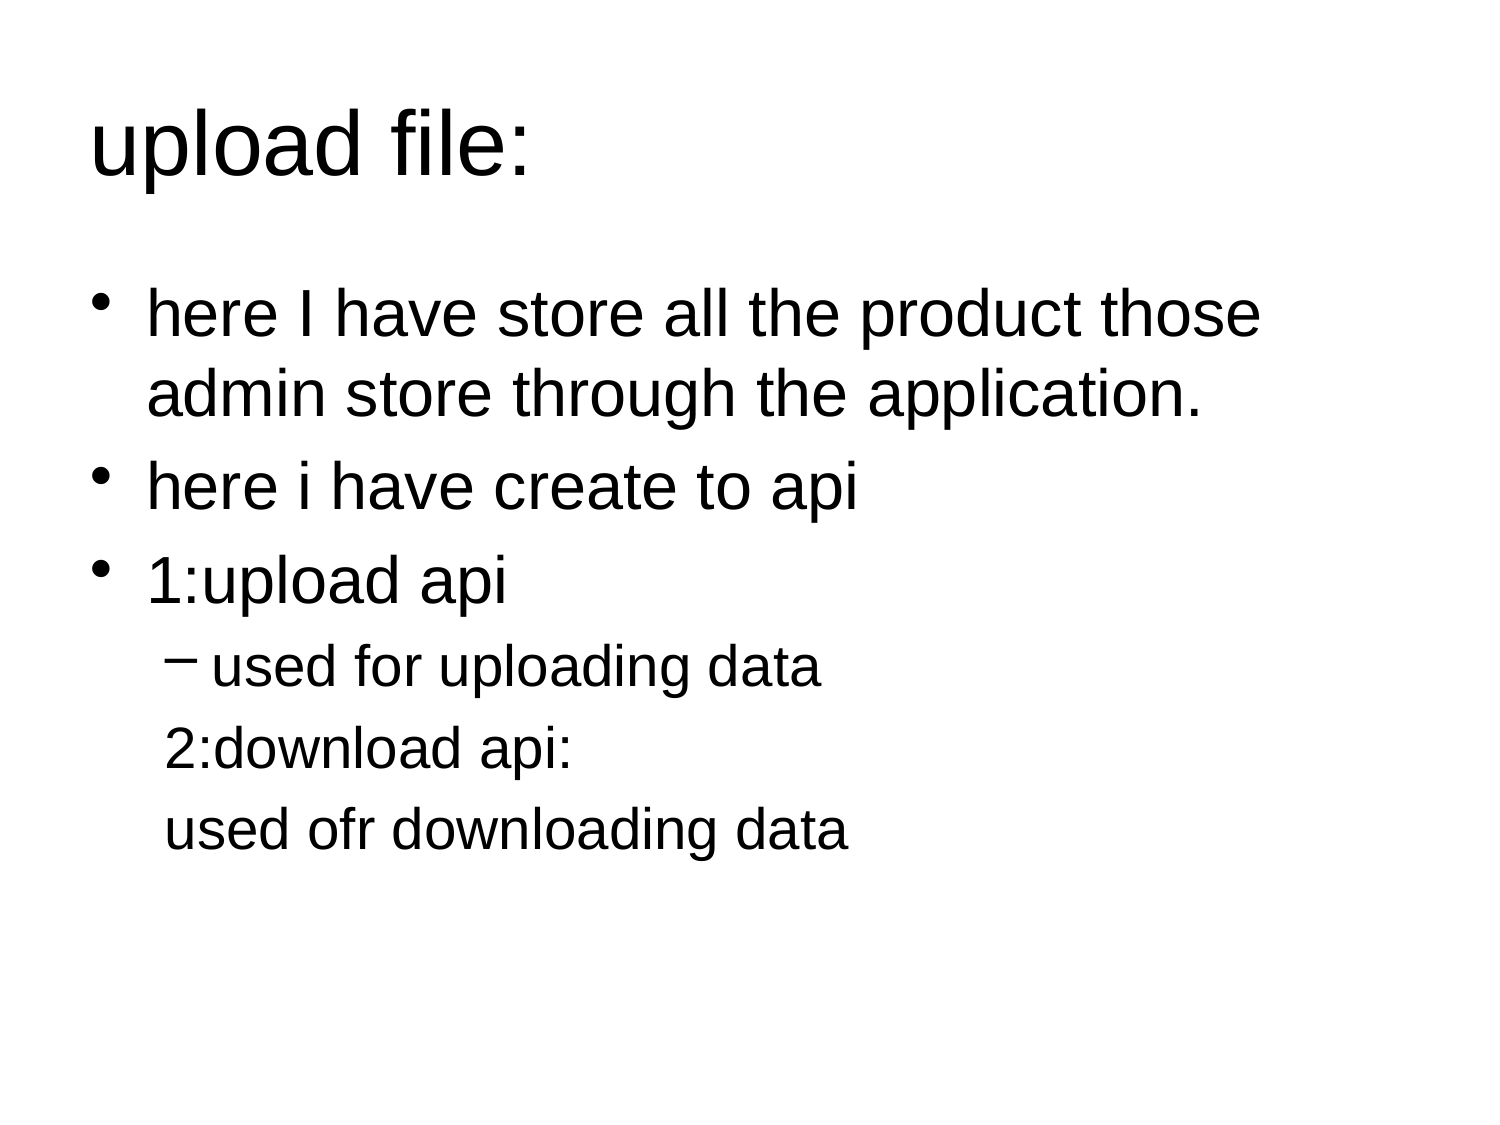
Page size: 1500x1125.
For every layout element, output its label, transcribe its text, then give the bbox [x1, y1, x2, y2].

list here I have store all the product those admin store through the application. here i have create to api 1:upload api used for uploading data 2:download api: used ofr downloading data [74, 262, 1426, 1006]
title upload file: [74, 44, 1426, 233]
